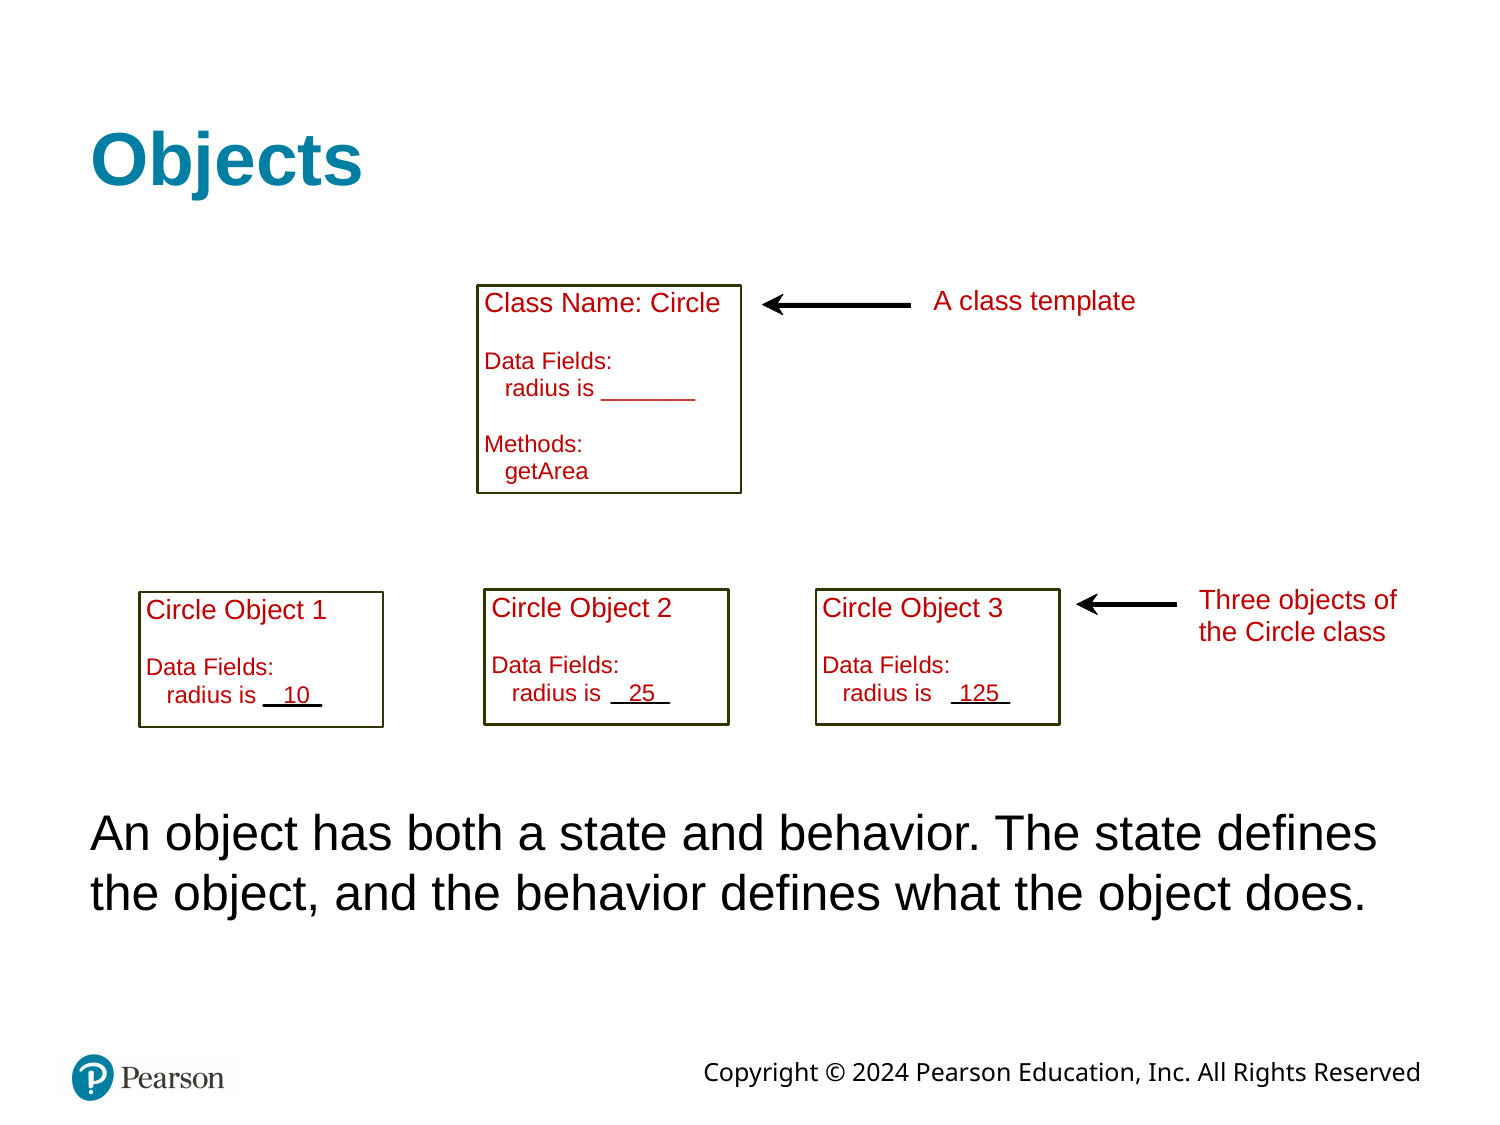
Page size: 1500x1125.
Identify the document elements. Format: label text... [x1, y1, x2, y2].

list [77, 261, 1423, 740]
title Objects [75, 35, 1425, 216]
picture [51, 1053, 245, 1102]
list An object has both a state and behavior. The state defines the object, and the behavior defines what the object does. [75, 785, 1425, 945]
